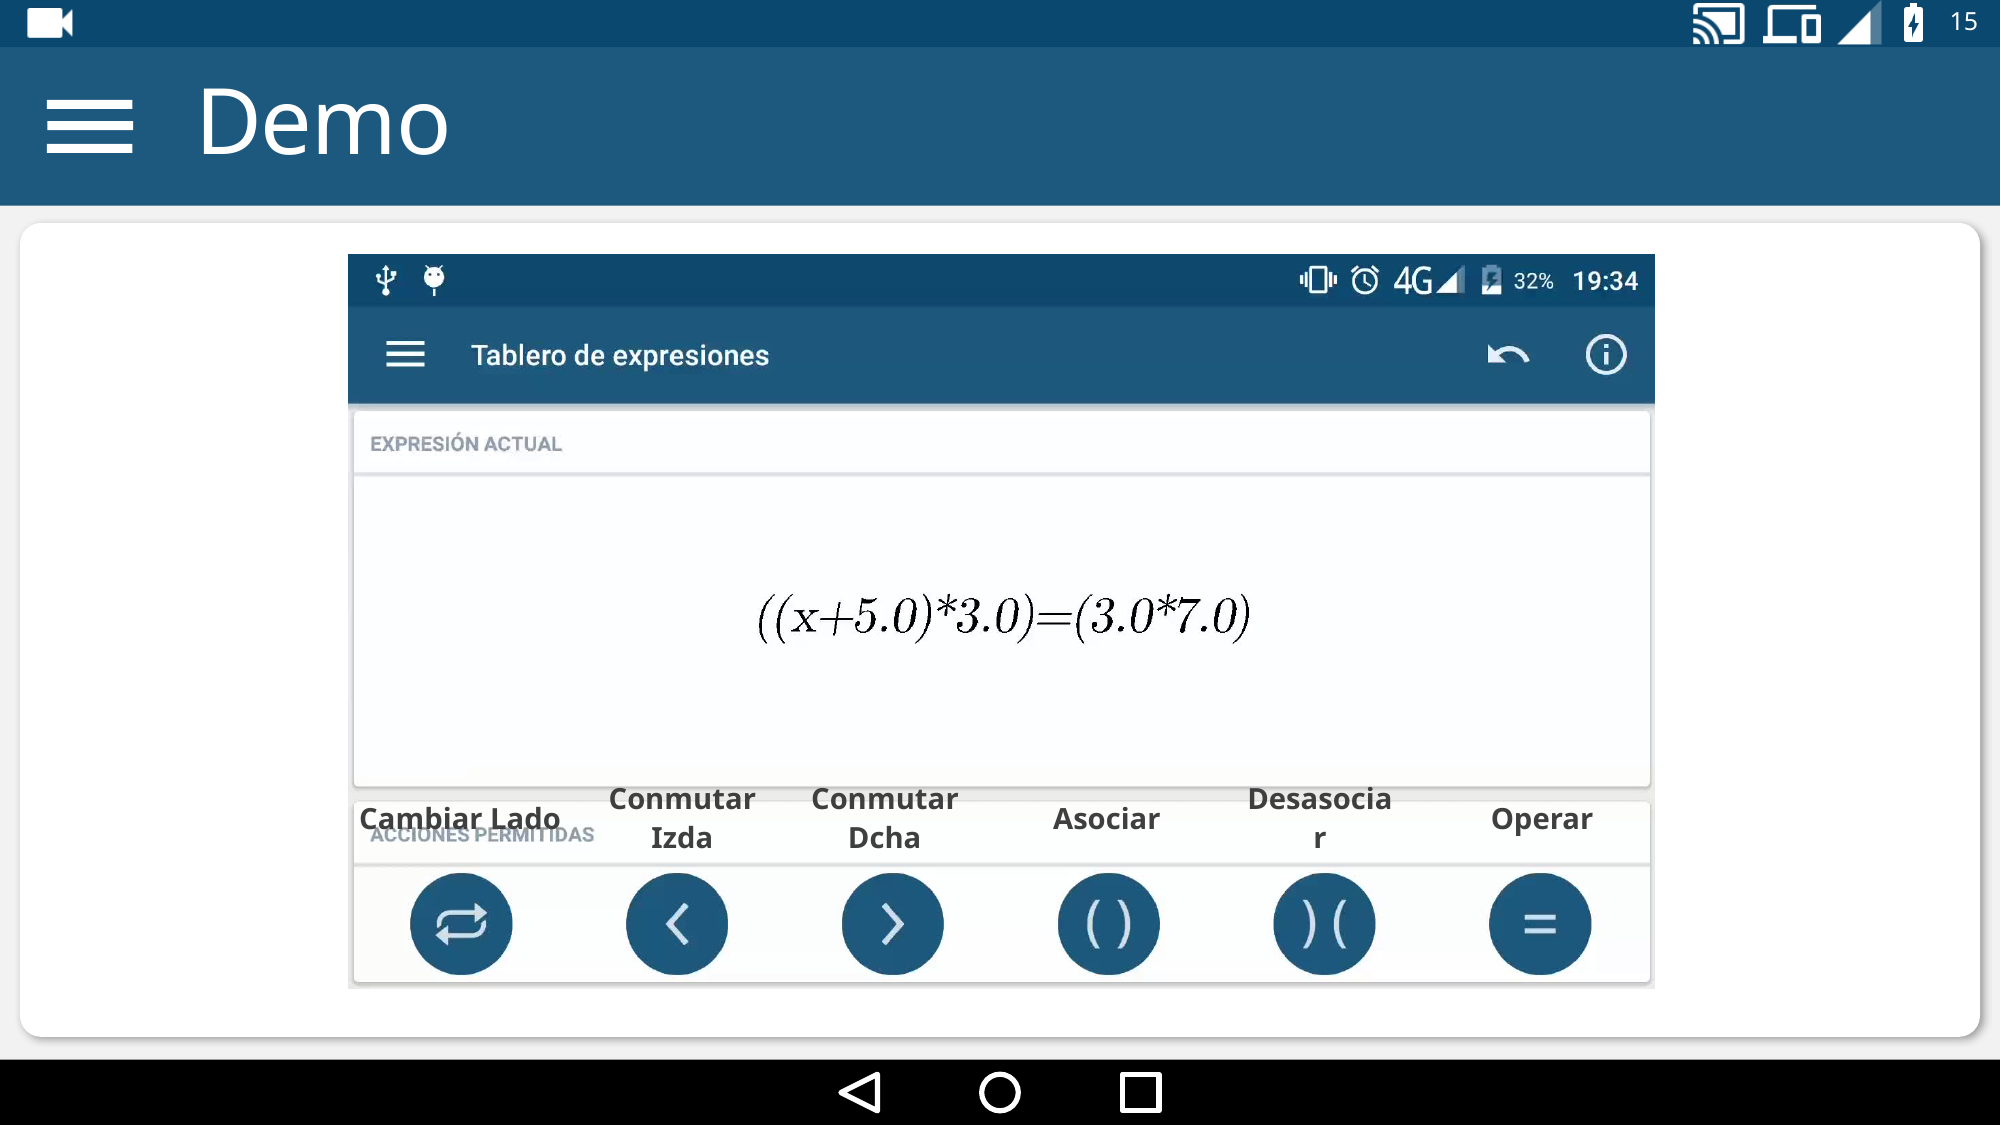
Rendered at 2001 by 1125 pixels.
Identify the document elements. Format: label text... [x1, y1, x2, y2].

picture [1763, 0, 1821, 47]
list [347, 253, 1656, 990]
picture [1833, 0, 1886, 49]
table_header Operar [1664, 770, 1671, 865]
slide_number 15 [1925, 0, 1993, 46]
picture [1691, 0, 1747, 47]
picture [20, 0, 81, 53]
table_header Cambiar Lado [338, 770, 344, 865]
picture [1890, 0, 1925, 45]
title Demo [180, 47, 1830, 206]
